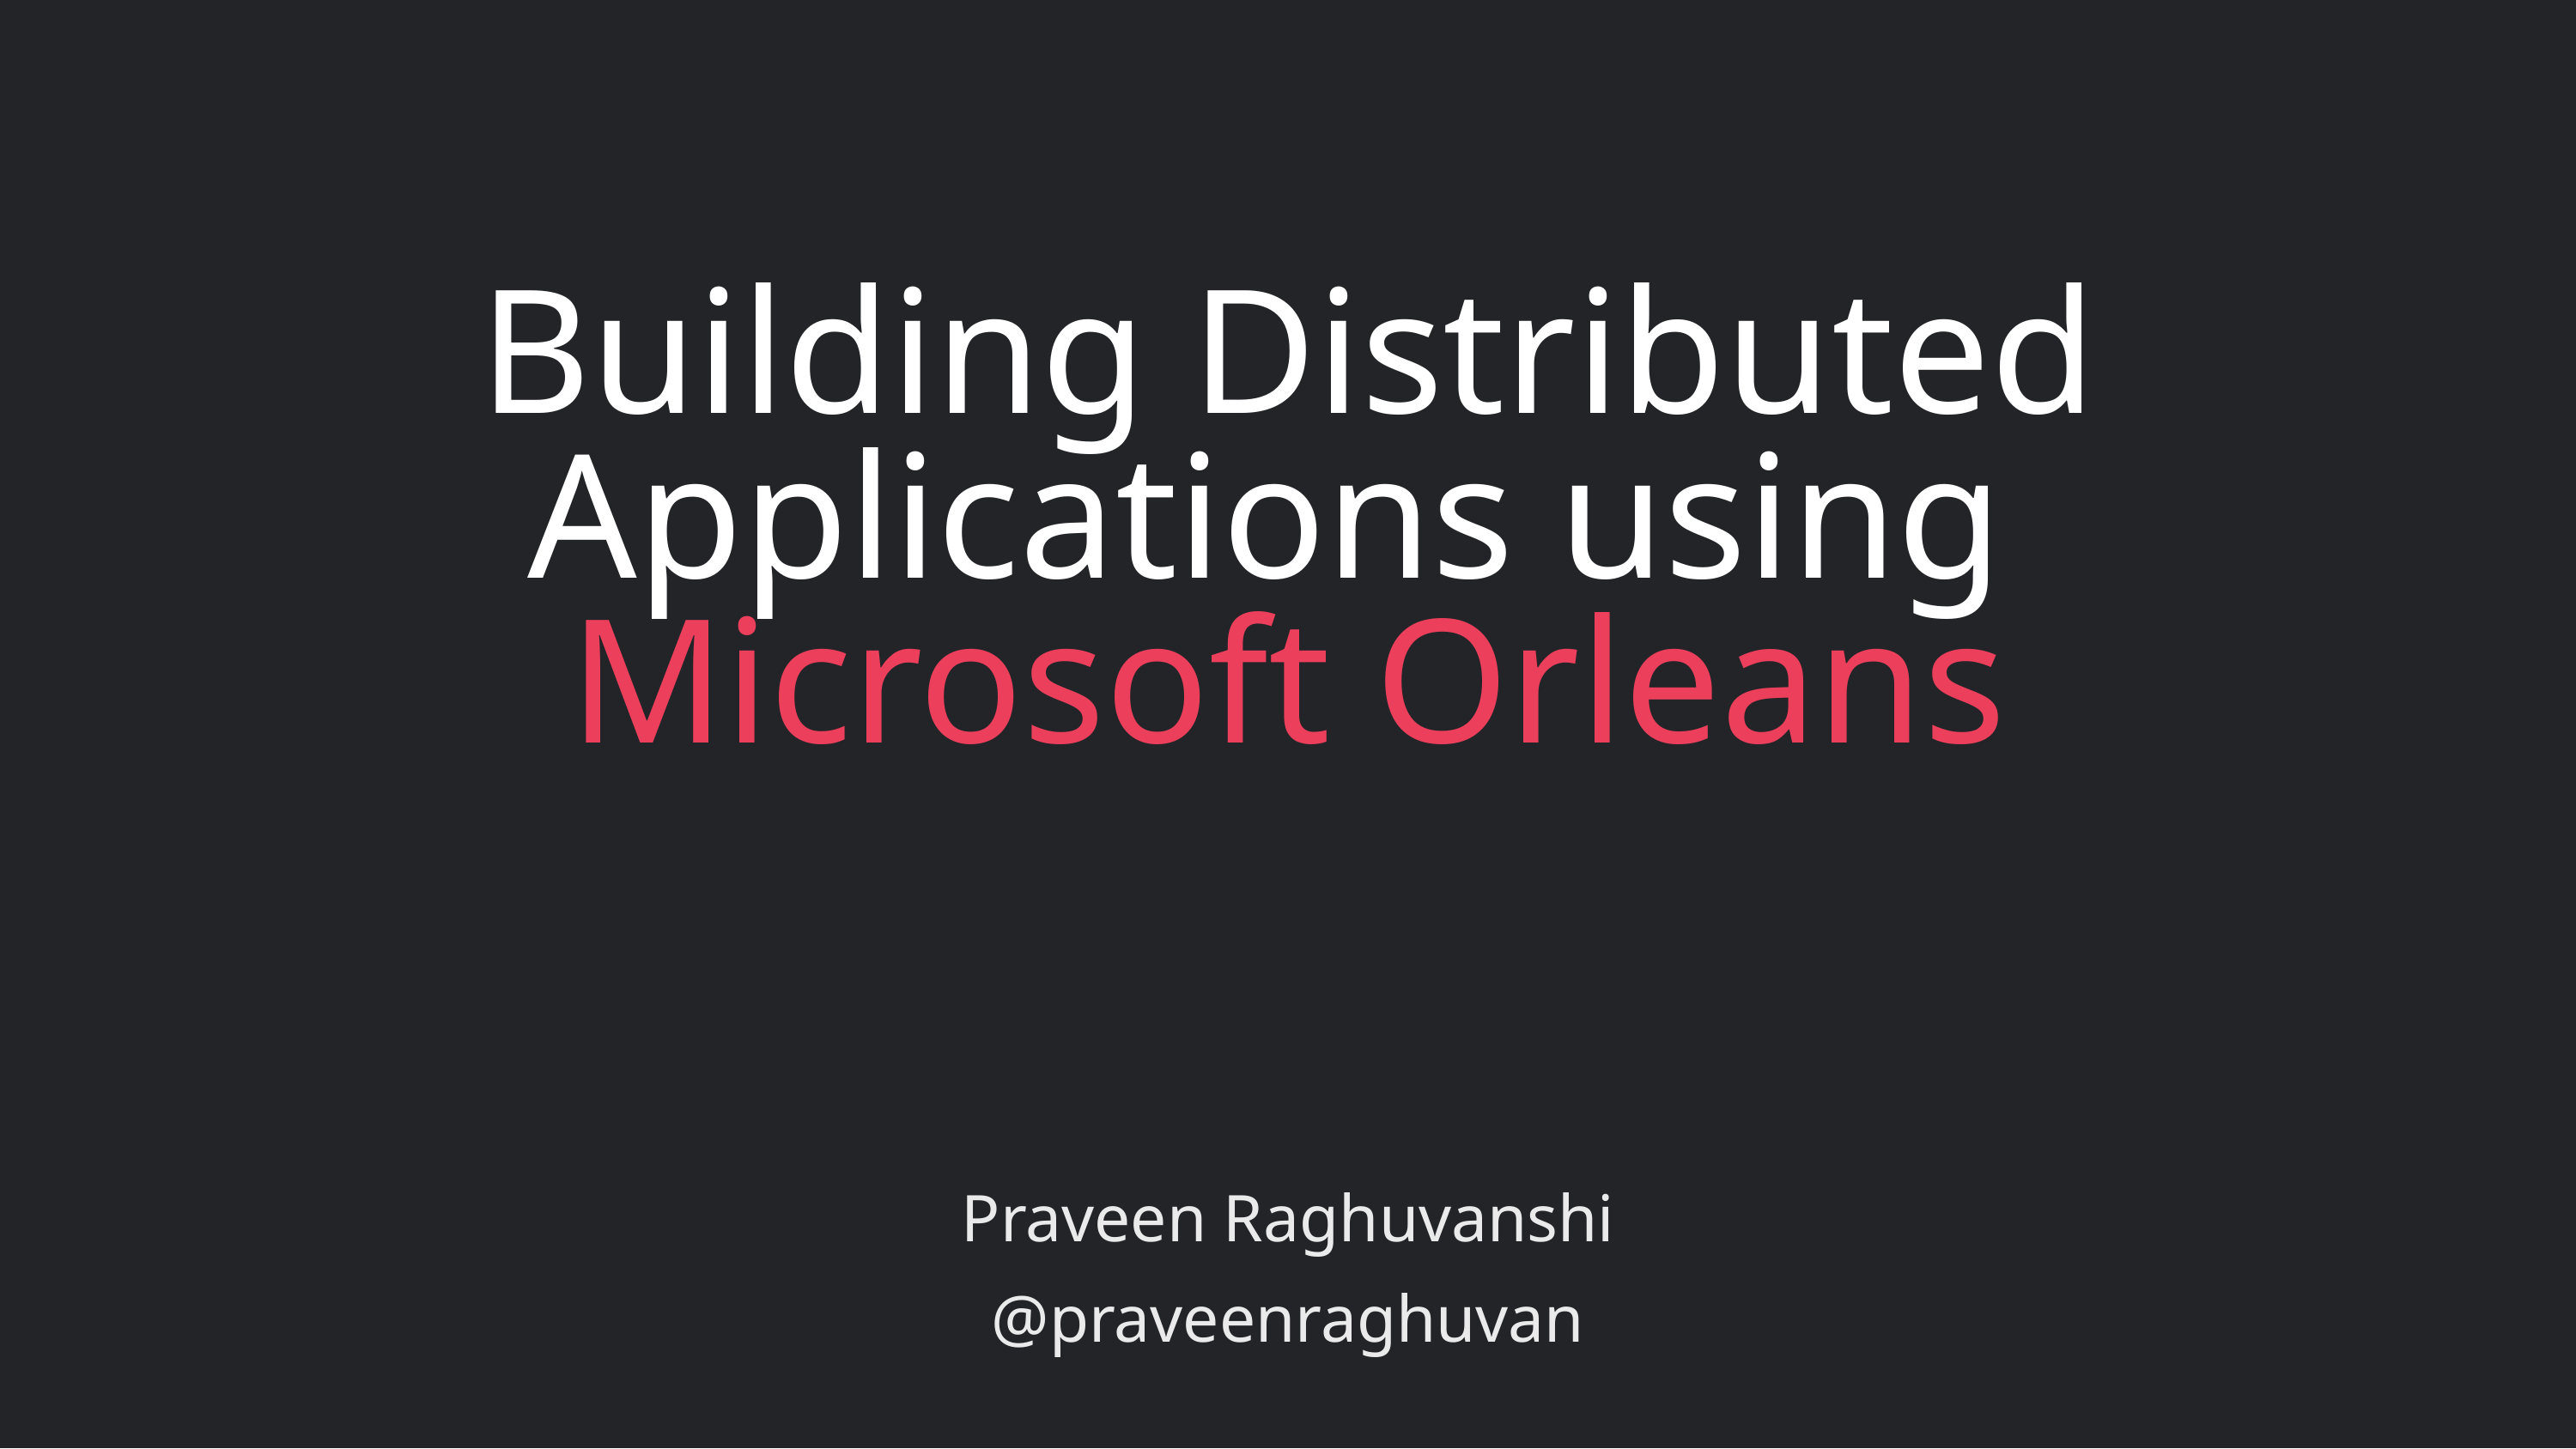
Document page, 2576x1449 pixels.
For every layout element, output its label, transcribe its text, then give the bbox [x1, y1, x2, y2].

list Praveen Raghuvanshi @praveenraghuvan [720, 1081, 1856, 1361]
title Building Distributed Applications using Microsoft Orleans [183, 102, 2392, 783]
